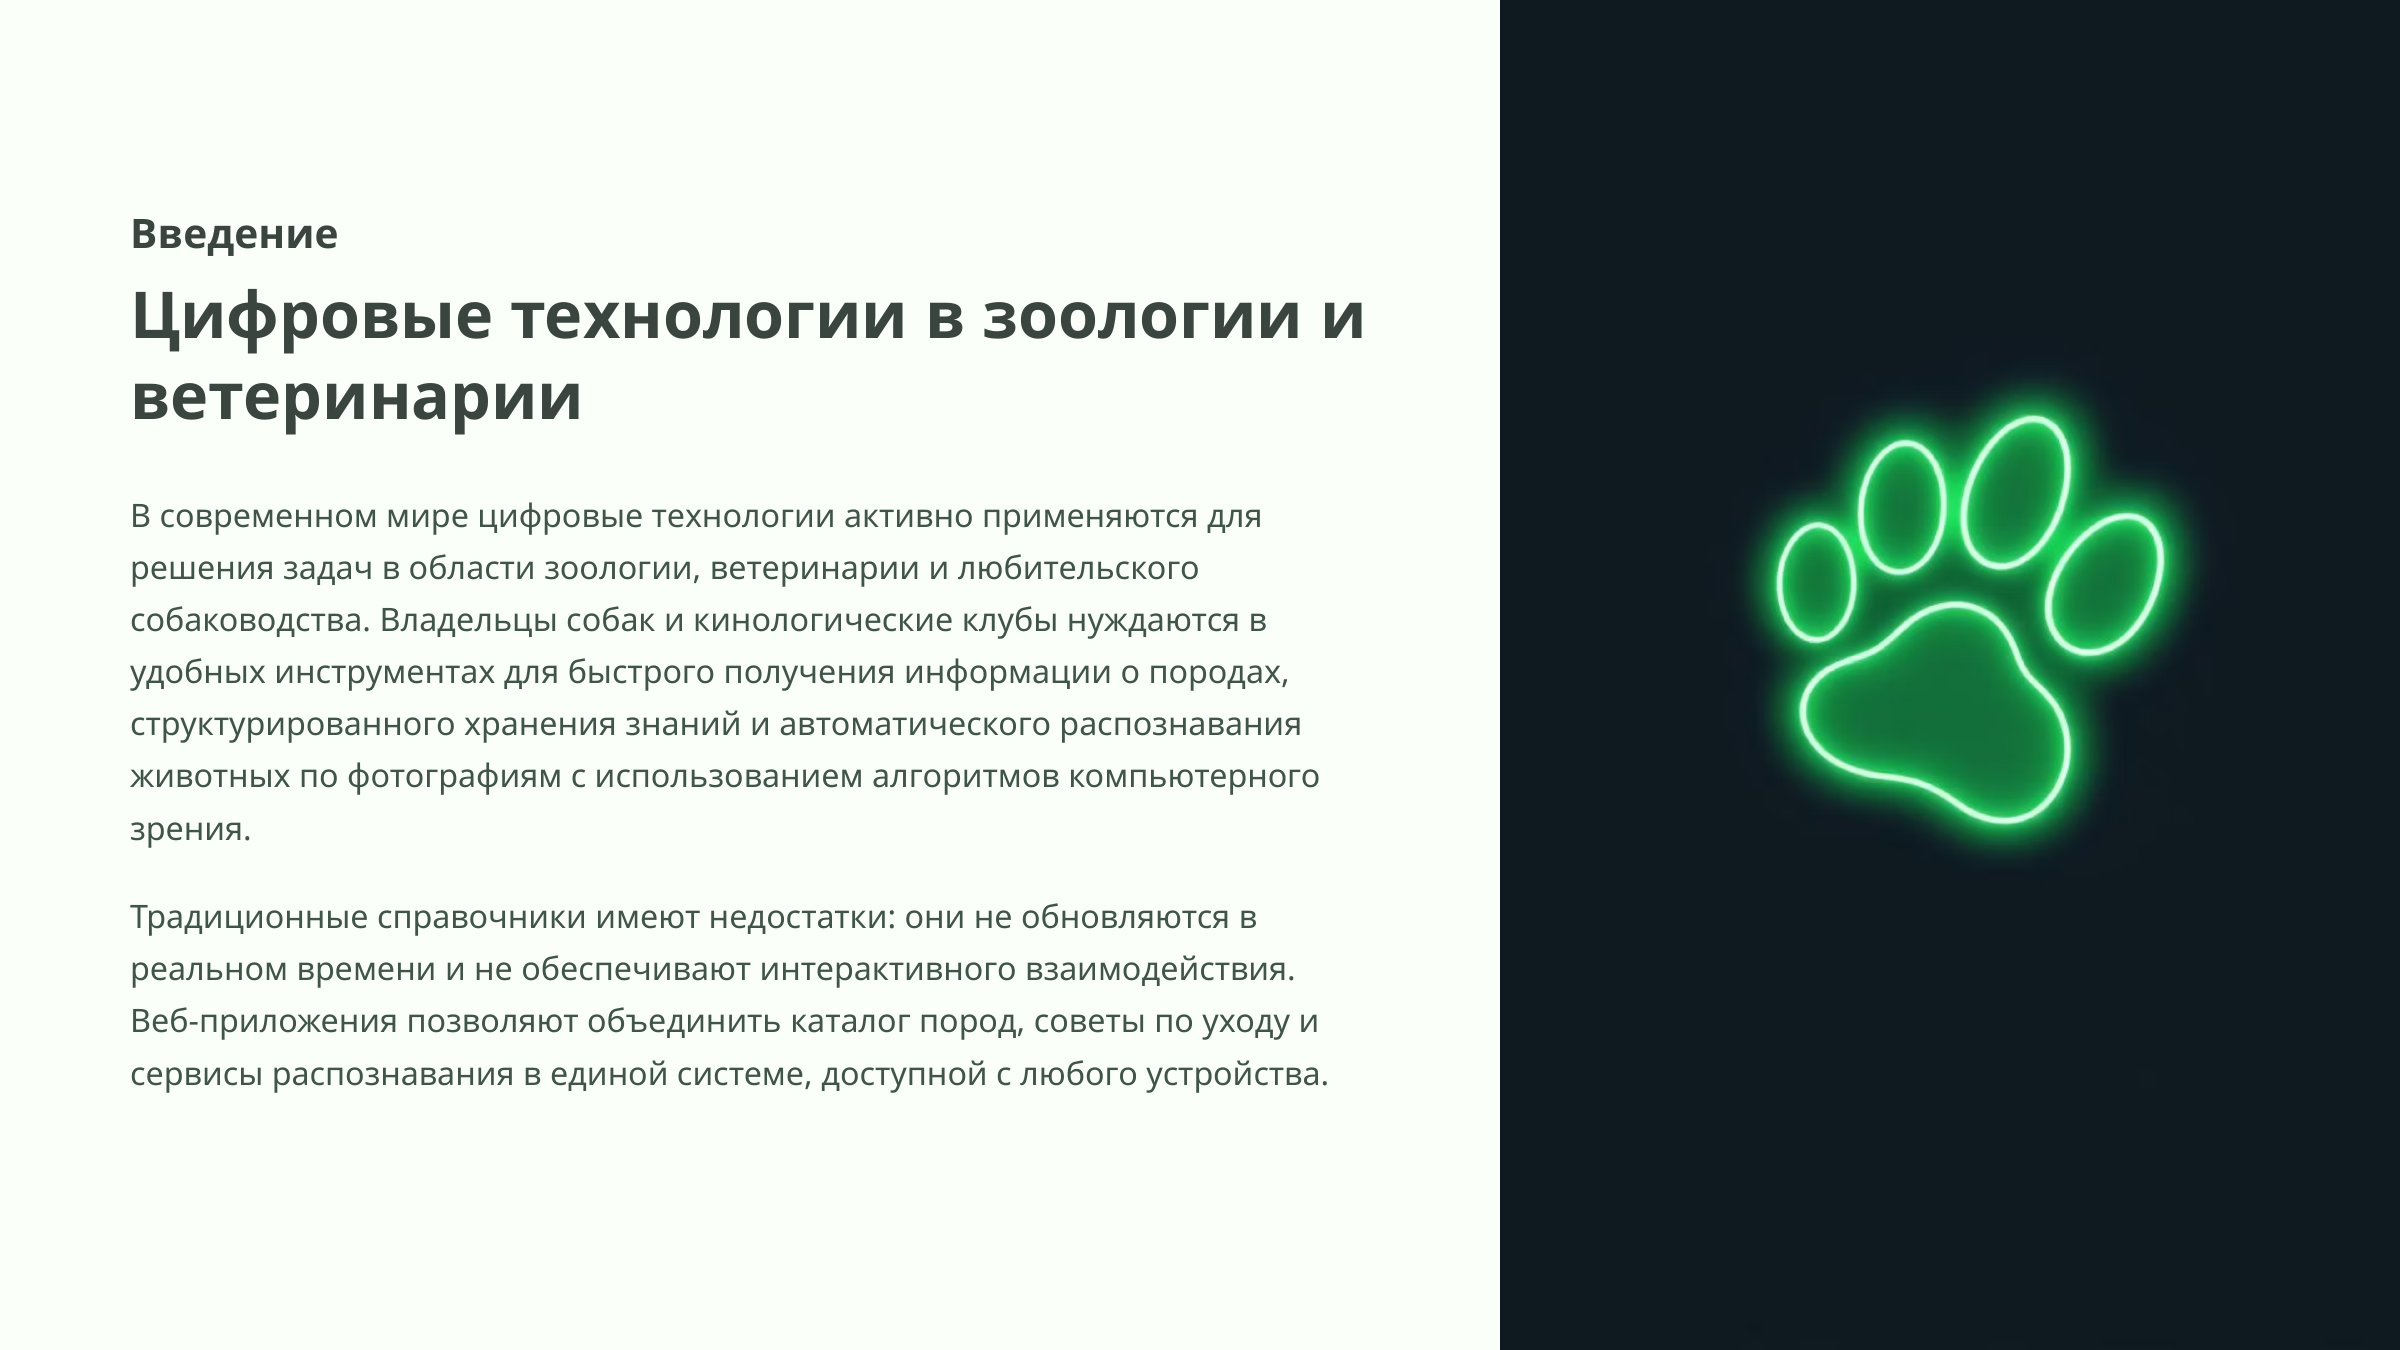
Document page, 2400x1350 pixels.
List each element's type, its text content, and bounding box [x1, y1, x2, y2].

picture [1499, 0, 2400, 1350]
text_box В современном мире цифровые технологии активно применяются для решения задач в области зоологии, ветеринарии и любительского собаководства. Владельцы собак и кинологические клубы нуждаются в удобных инструментах для быстрого получения информации о породах, структурированного хранения знаний и автоматического распознавания животных по фотографиям с использованием алгоритмов компьютерного зрения. [130, 481, 1370, 847]
text_box Цифровые технологии в зоологии и ветеринарии [130, 270, 1370, 433]
text_box Введение [130, 206, 538, 258]
text_box Традиционные справочники имеют недостатки: они не обновляются в реальном времени и не обеспечивают интерактивного взаимодействия. Веб-приложения позволяют объединить каталог пород, советы по уходу и сервисы распознавания в единой системе, доступной с любого устройства. [130, 883, 1370, 1144]
